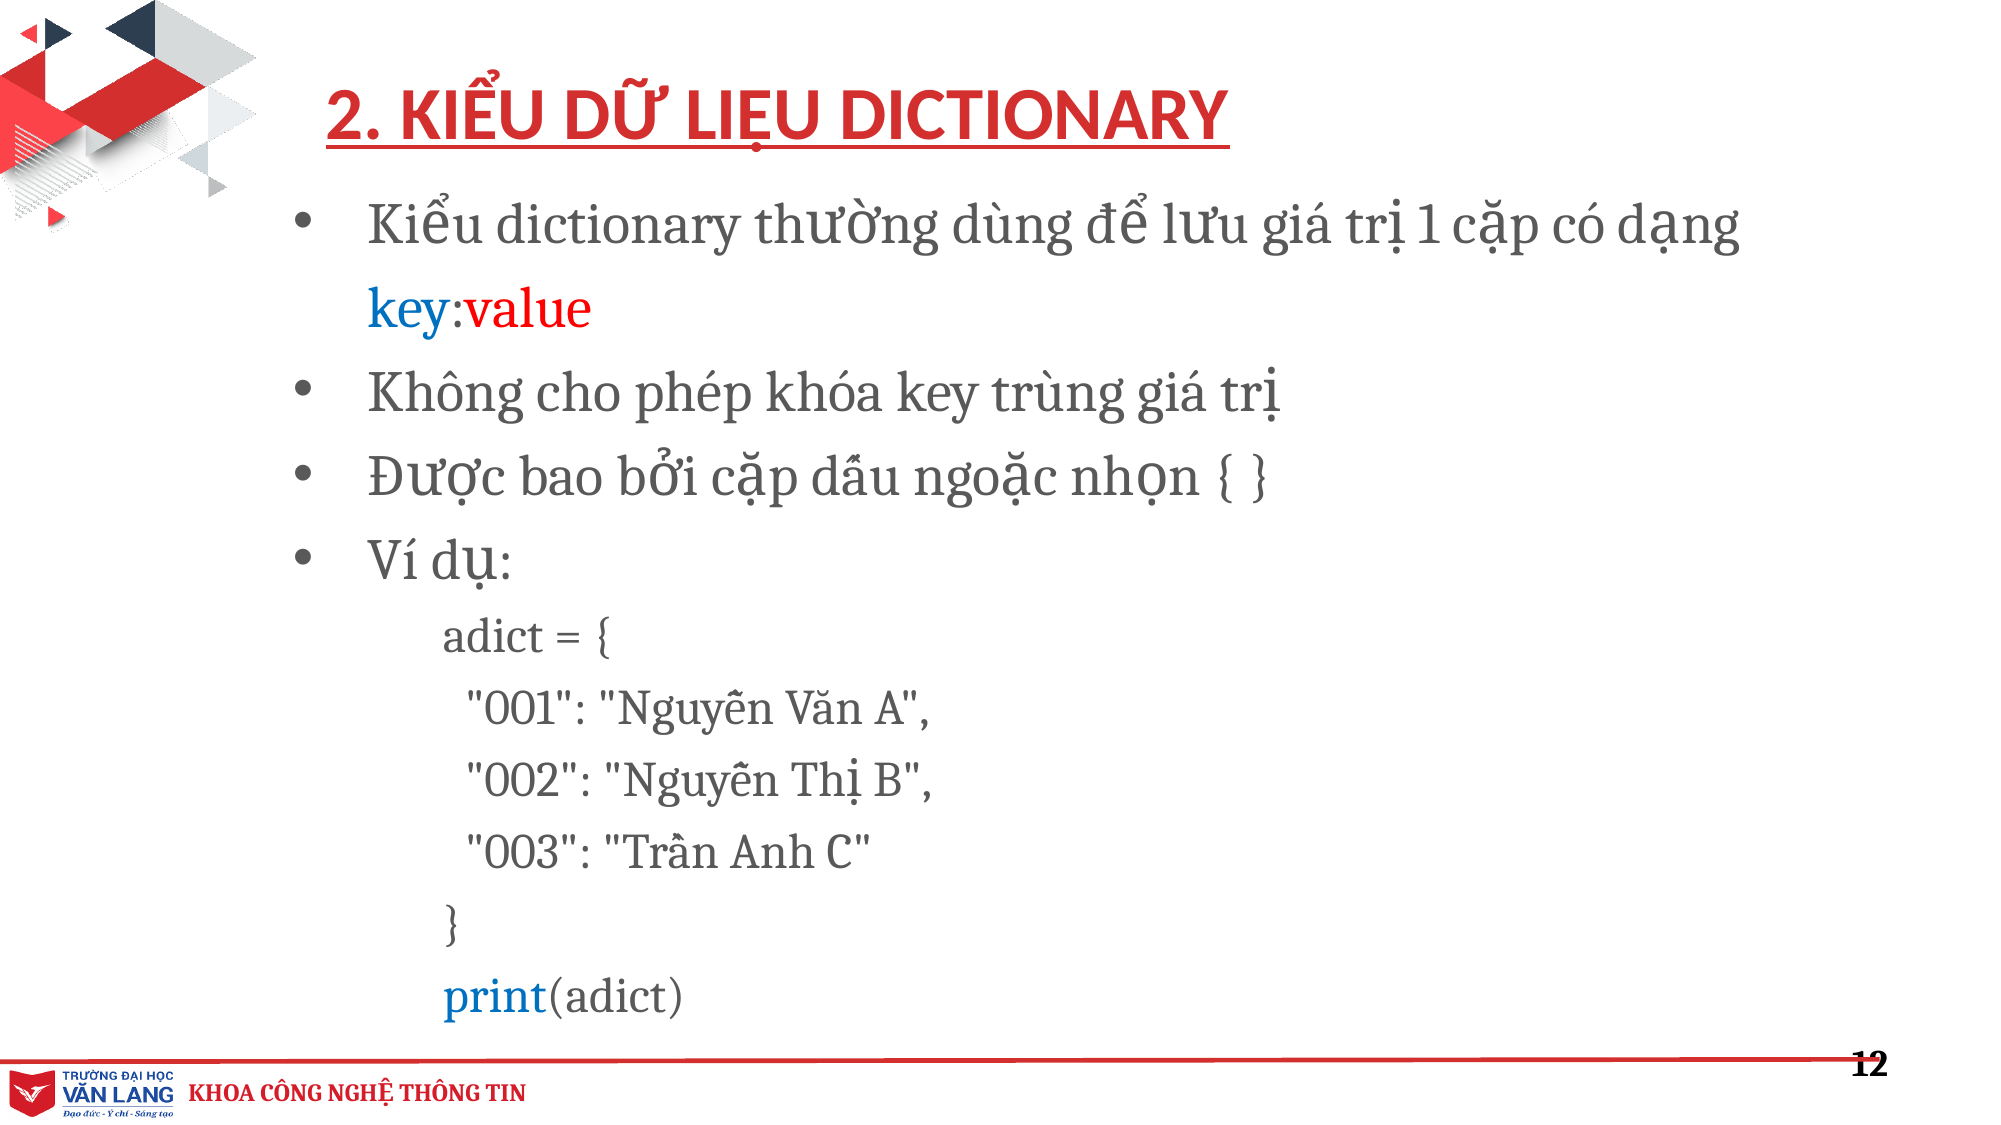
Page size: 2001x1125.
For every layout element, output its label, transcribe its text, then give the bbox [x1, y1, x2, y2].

picture [0, 0, 256, 233]
text_box Kiểu dictionary thường dùng để lưu giá trị 1 cặp có dạng key:value Không cho phép khóa key trùng giá trị Được bao bởi cặp dấu ngoặc nhọn { } Ví dụ: adict = { "001": "Nguyễn Văn A", "002": "Nguyễn Thị B", "003": "Trần Anh C" } print(adict) [278, 163, 1782, 1115]
picture [8, 1069, 173, 1118]
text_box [305, 57, 1250, 176]
